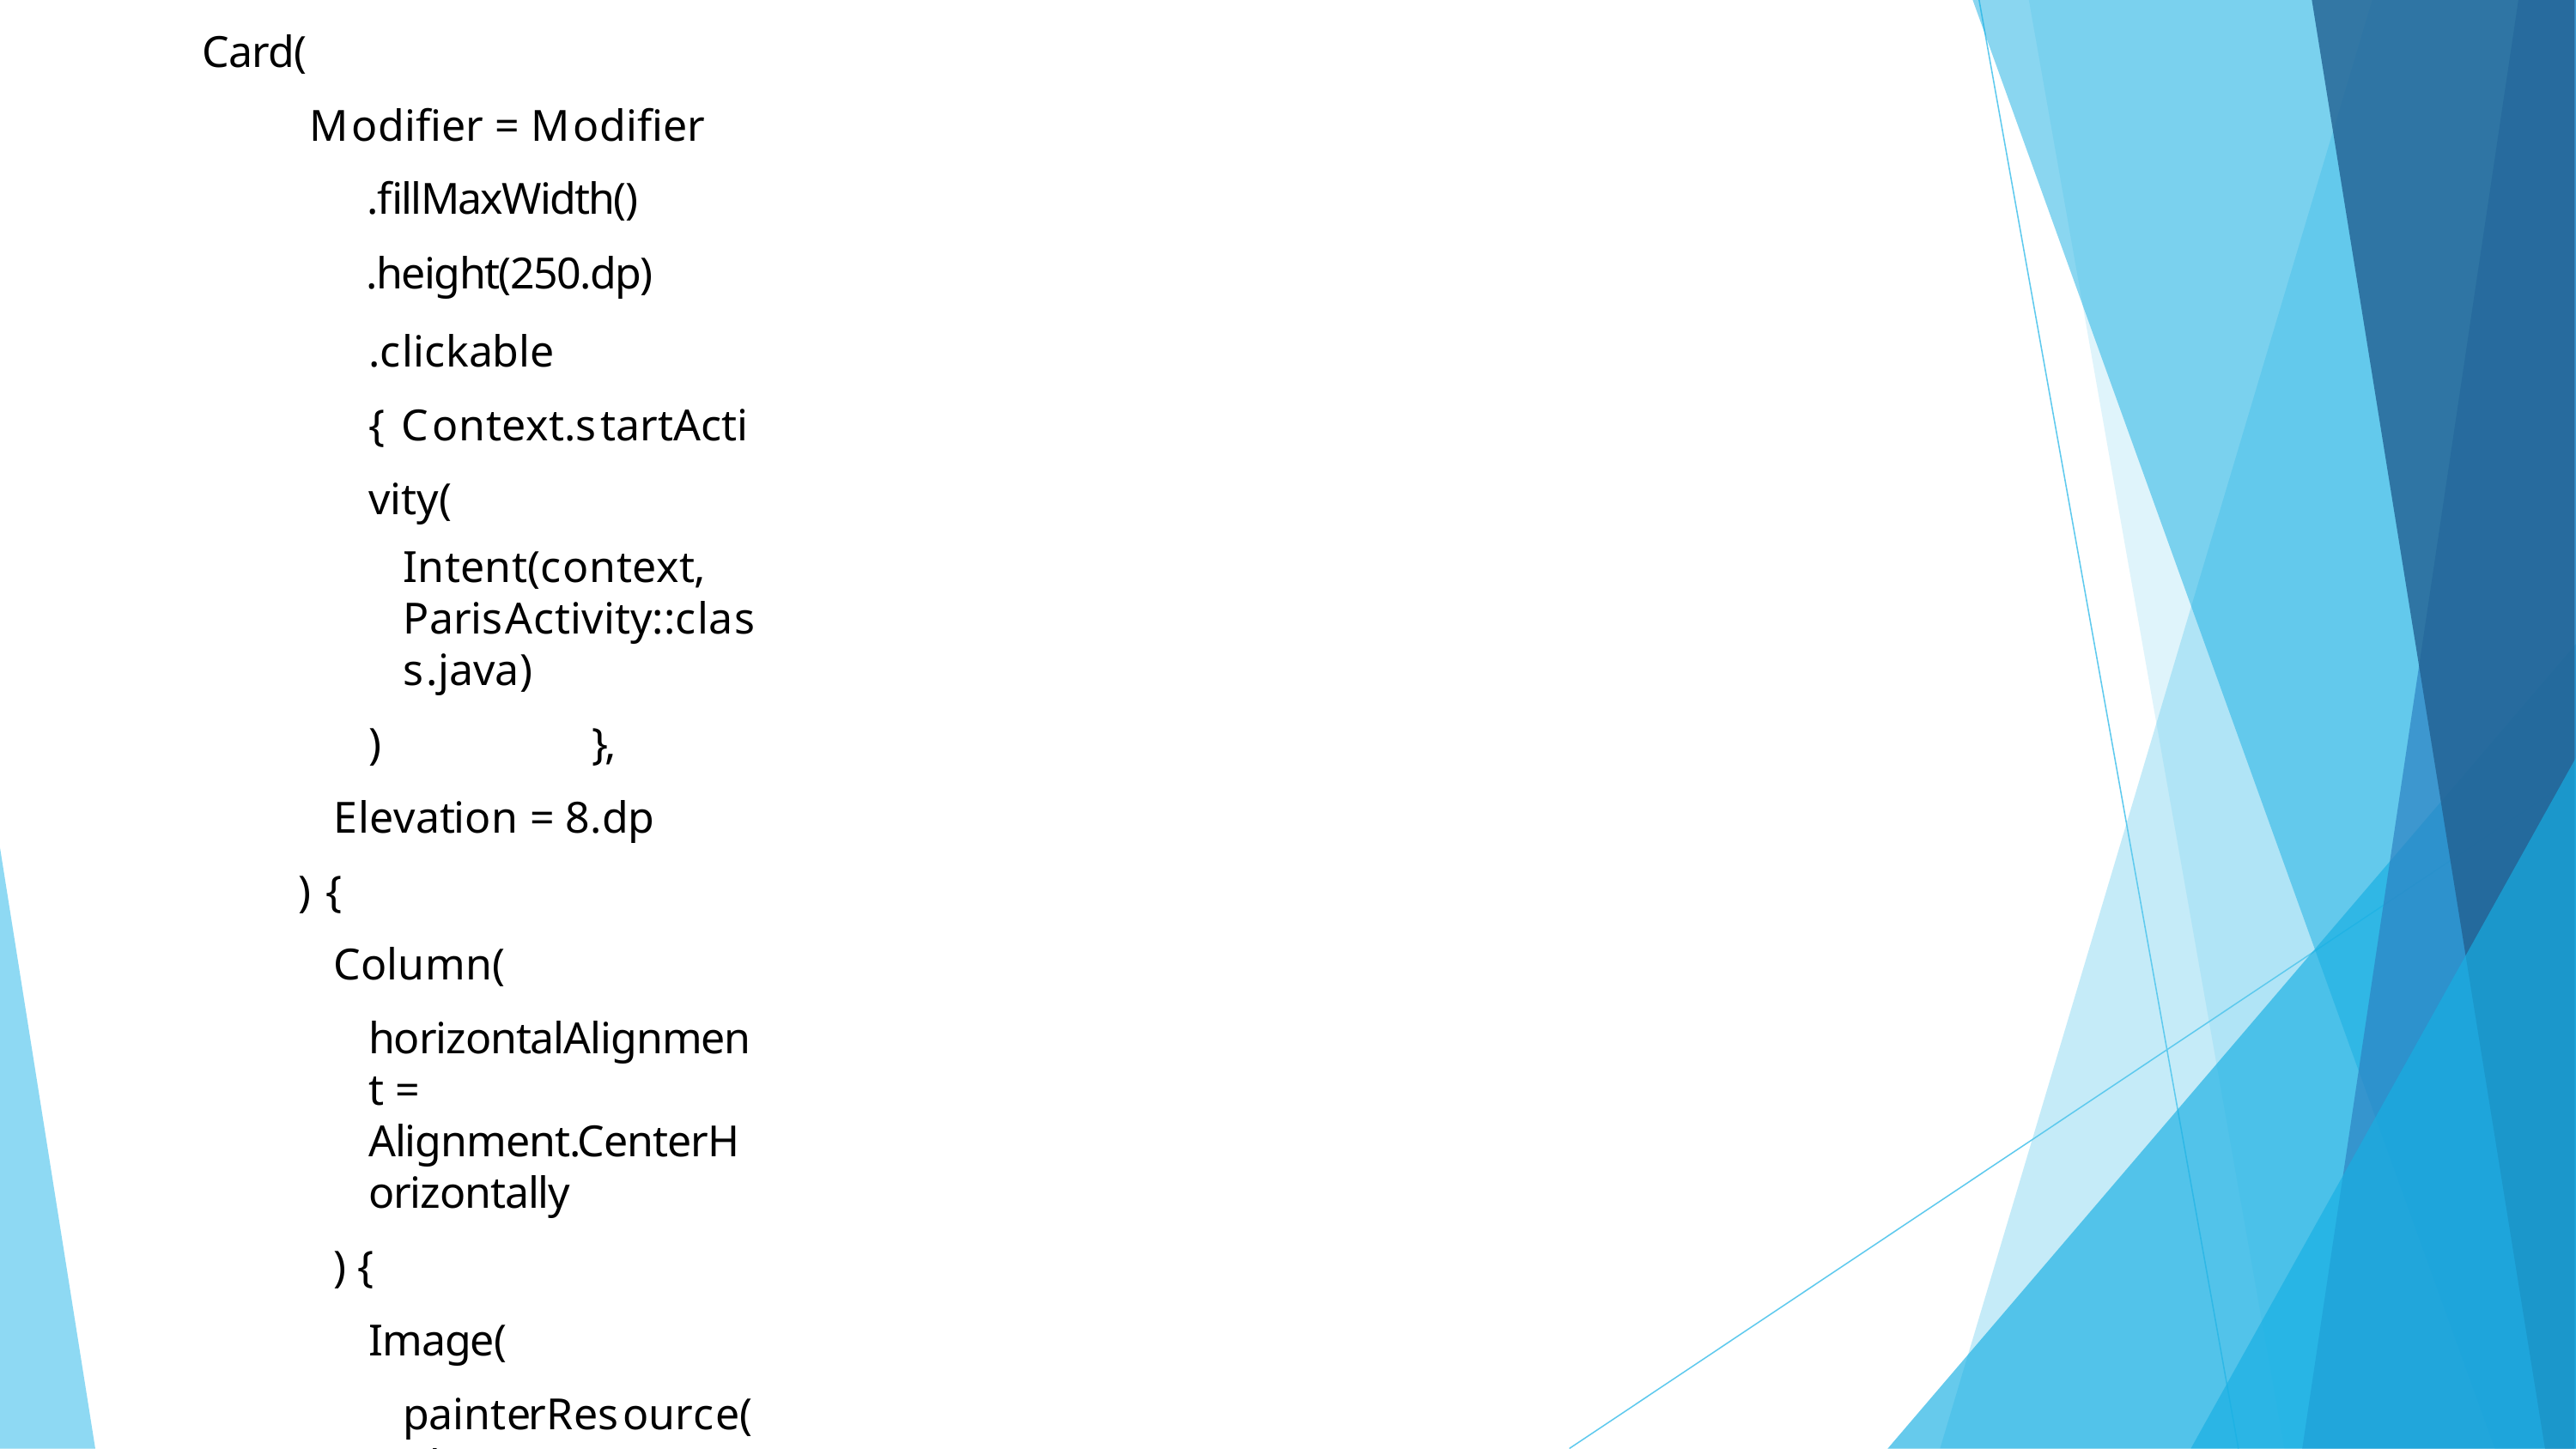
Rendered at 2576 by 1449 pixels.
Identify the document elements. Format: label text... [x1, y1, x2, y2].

text_box Card( Modifier = Modifier .fillMaxWidth() .height(250.dp) .clickable { Context.startActivity( Intent(context, ParisActivity::class.java) ) }, Elevation = 8.dp ) { Column( horizontalAlignment = Alignment.CenterHorizontally ) { Image( painterResource(id = R.drawable.paris), contentDescription = “”, modifier = Modifier .height(150.dp) .scale(scaleX = 1.2F, scaleY = 1F) ) [201, 0, 1588, 1449]
text_box [0, 847, 95, 1449]
